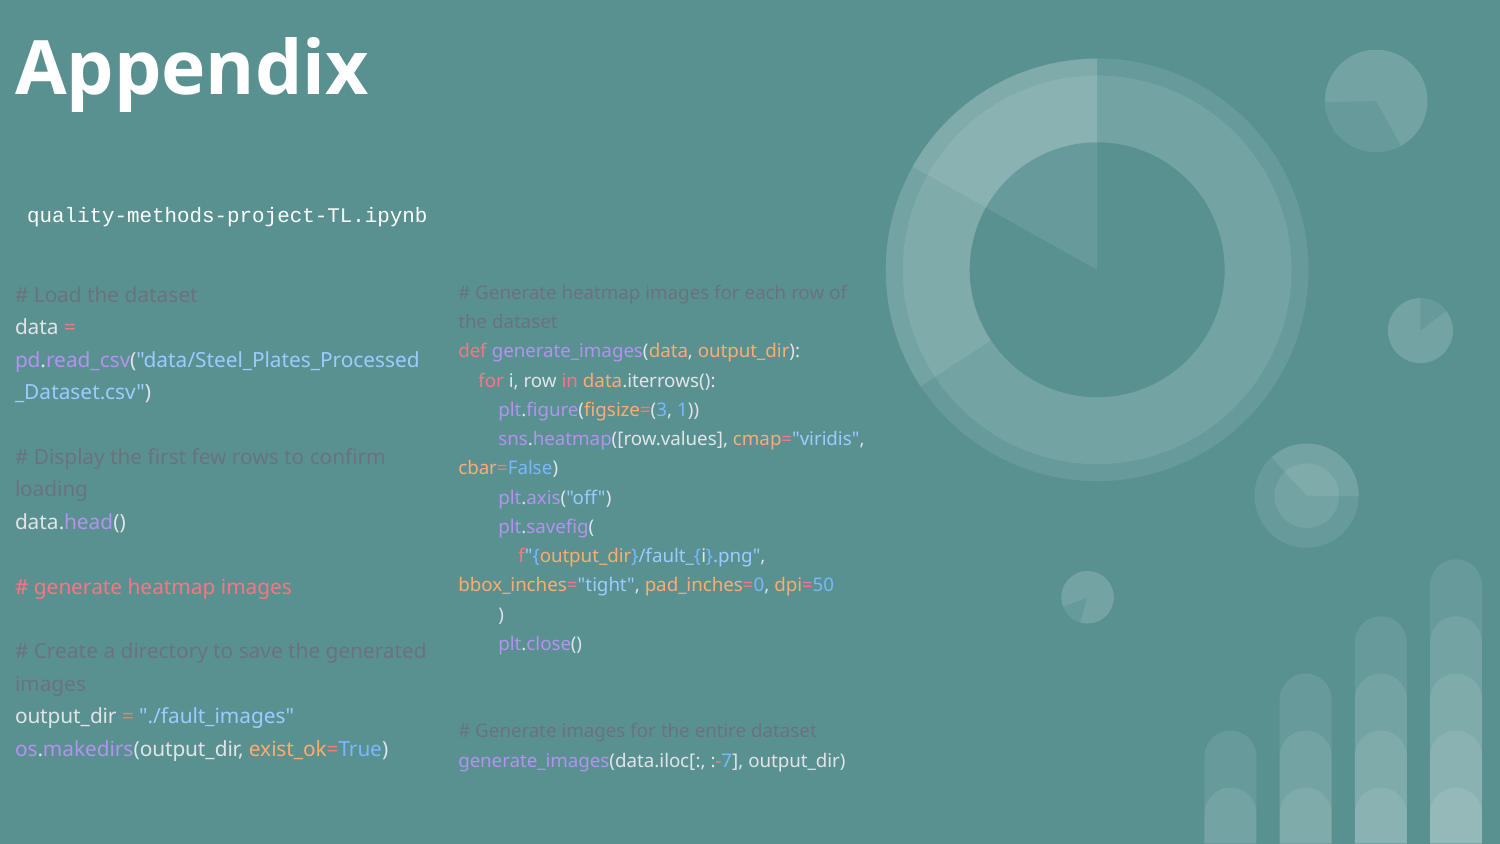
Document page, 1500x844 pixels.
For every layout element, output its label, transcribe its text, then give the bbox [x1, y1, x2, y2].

subtitle # Generate heatmap images for each row of the dataset def generate_images(data, output_dir): for i, row in data.iterrows(): plt.figure(figsize=(3, 1)) sns.heatmap([row.values], cmap="viridis", cbar=False) plt.axis("off") plt.savefig( f"{output_dir}/fault_{i}.png", bbox_inches="tight", pad_inches=0, dpi=50 ) plt.close() # Generate images for the entire dataset generate_images(data.iloc[:, :-7], output_dir) [443, 259, 887, 838]
title Appendix [0, 0, 429, 129]
subtitle # Load the dataset data = pd.read_csv("data/Steel_Plates_Processed_Dataset.csv") # Display the first few rows to confirm loading data.head() # generate heatmap images # Create a directory to save the generated images output_dir = "./fault_images" os.makedirs(output_dir, exist_ok=True) [0, 259, 443, 827]
subtitle quality-methods-project-TL.ipynb [12, 179, 660, 246]
